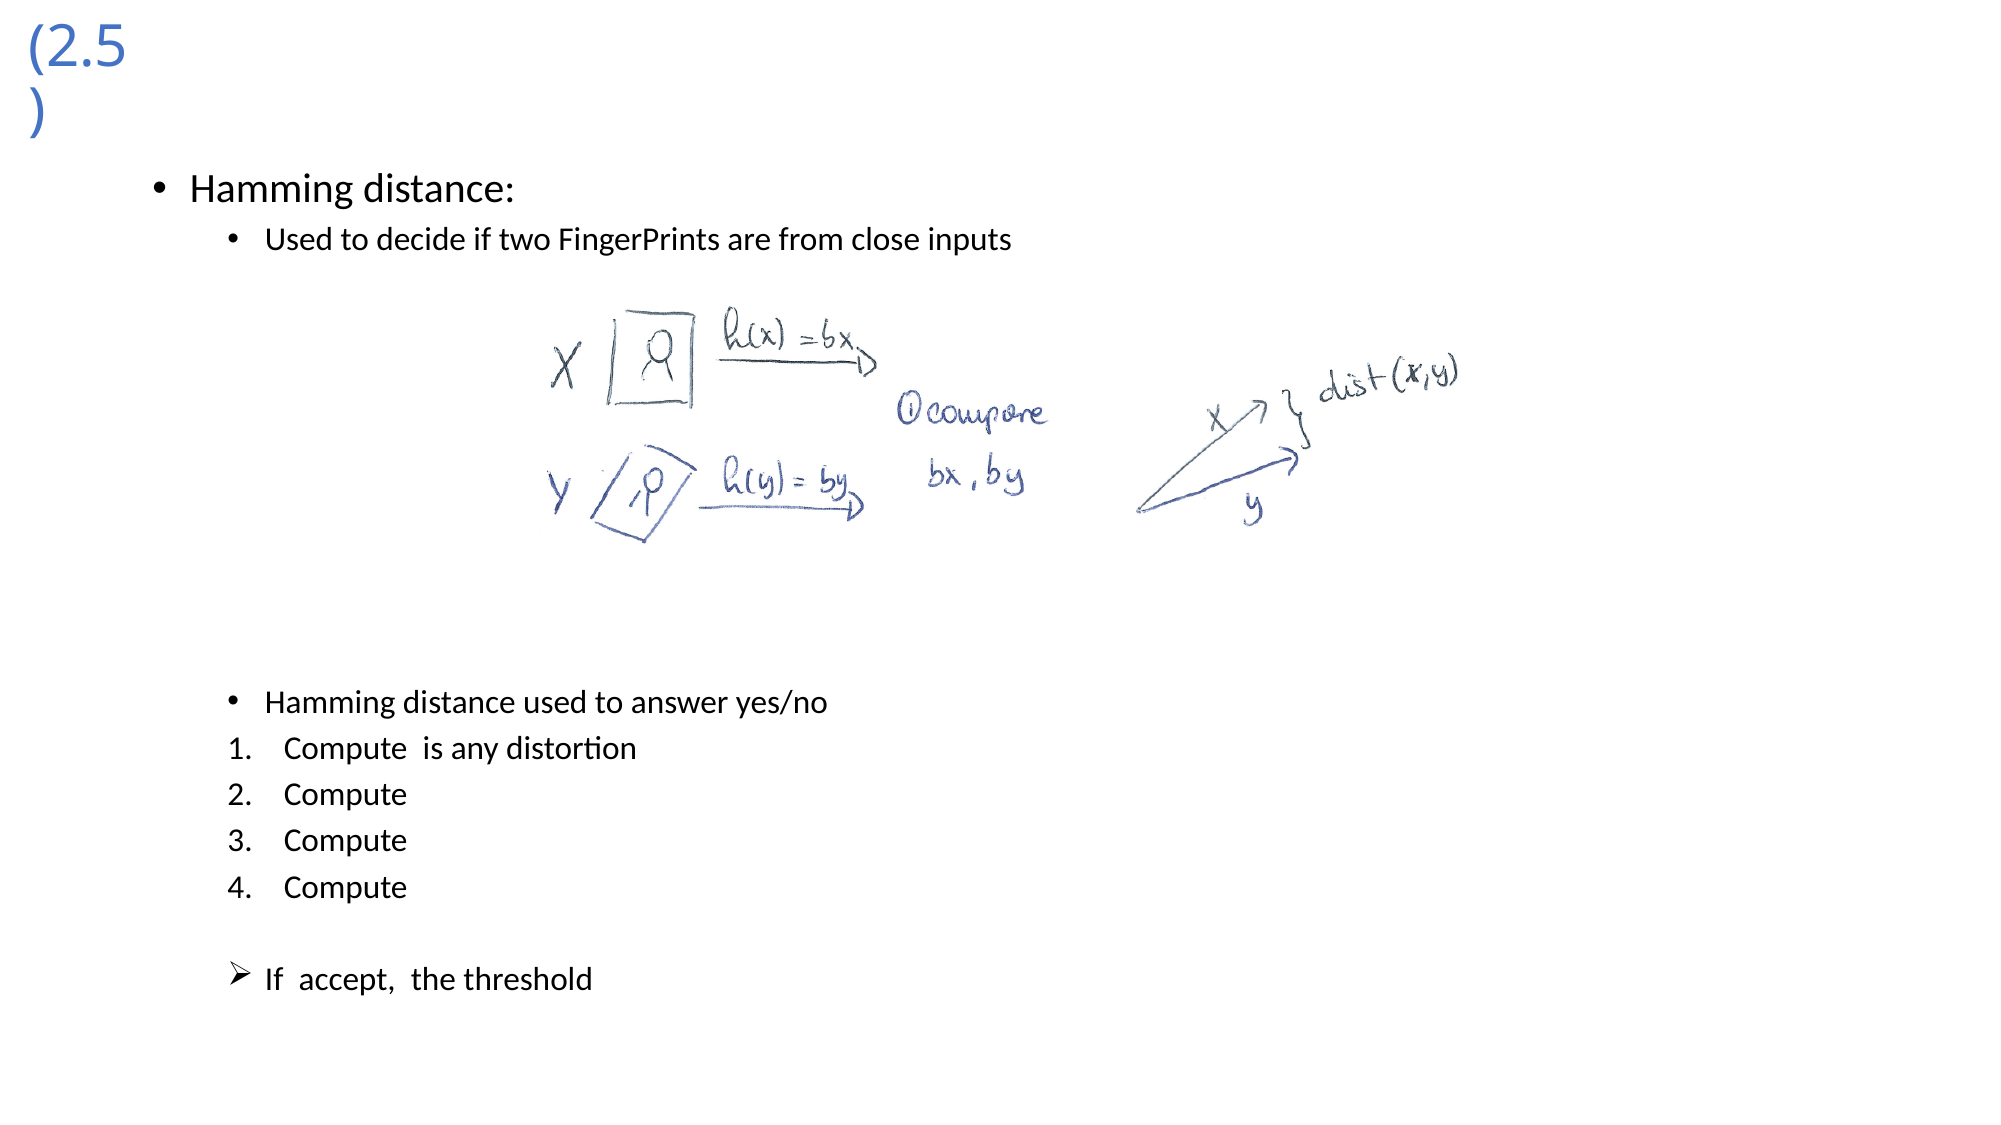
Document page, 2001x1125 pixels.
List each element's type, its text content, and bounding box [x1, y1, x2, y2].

title (2.5) [13, 9, 160, 92]
picture [529, 302, 1471, 563]
